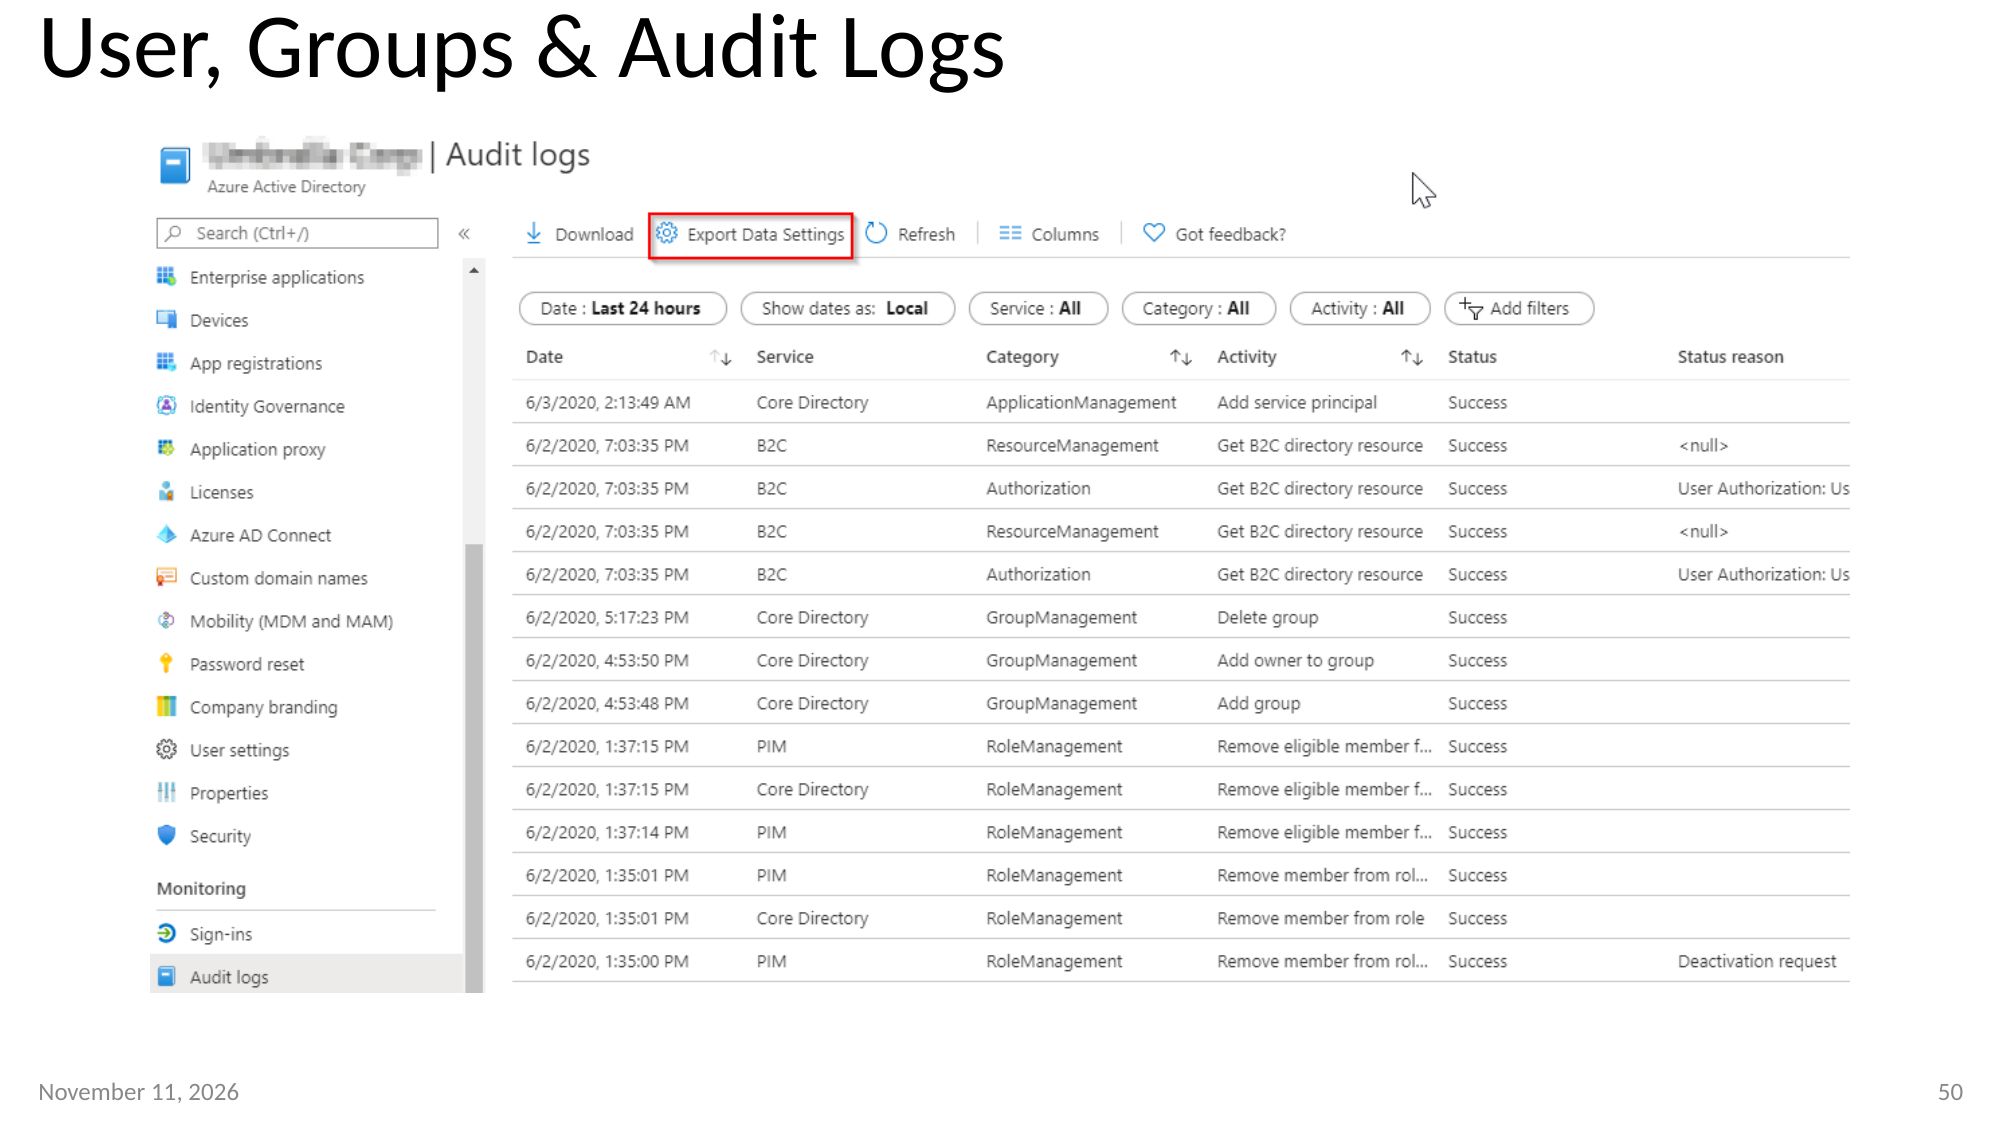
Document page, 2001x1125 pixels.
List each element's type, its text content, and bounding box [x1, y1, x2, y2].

slide_number 50 [1859, 1060, 1979, 1121]
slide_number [23, 1060, 474, 1121]
title User, Groups & Audit Logs [23, 0, 1979, 96]
picture [150, 132, 1850, 993]
